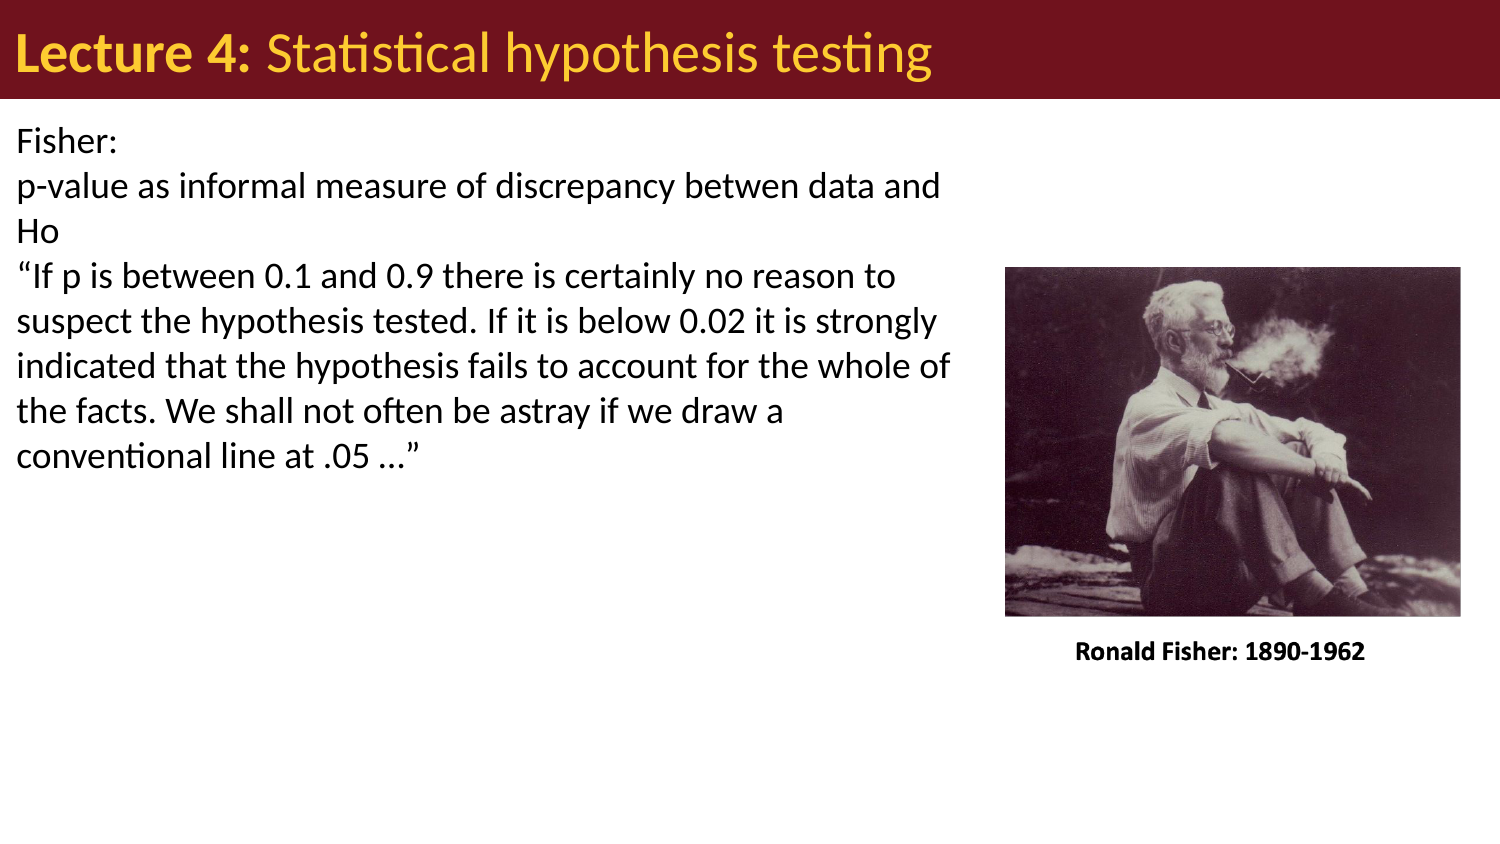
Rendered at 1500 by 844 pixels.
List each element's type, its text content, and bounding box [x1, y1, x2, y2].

list Fisher: p-value as informal measure of discrepancy betwen data and Ho “If p is between 0.1 and 0.9 there is certainly no reason to suspect the hypothesis tested. If it is below 0.02 it is strongly indicated that the hypothesis fails to account for the whole of the facts. We shall not often be astray if we draw a conventional line at .05 …” [1, 108, 988, 844]
title Lecture 4: Statistical hypothesis testing [0, 0, 1500, 99]
picture [1003, 266, 1461, 684]
